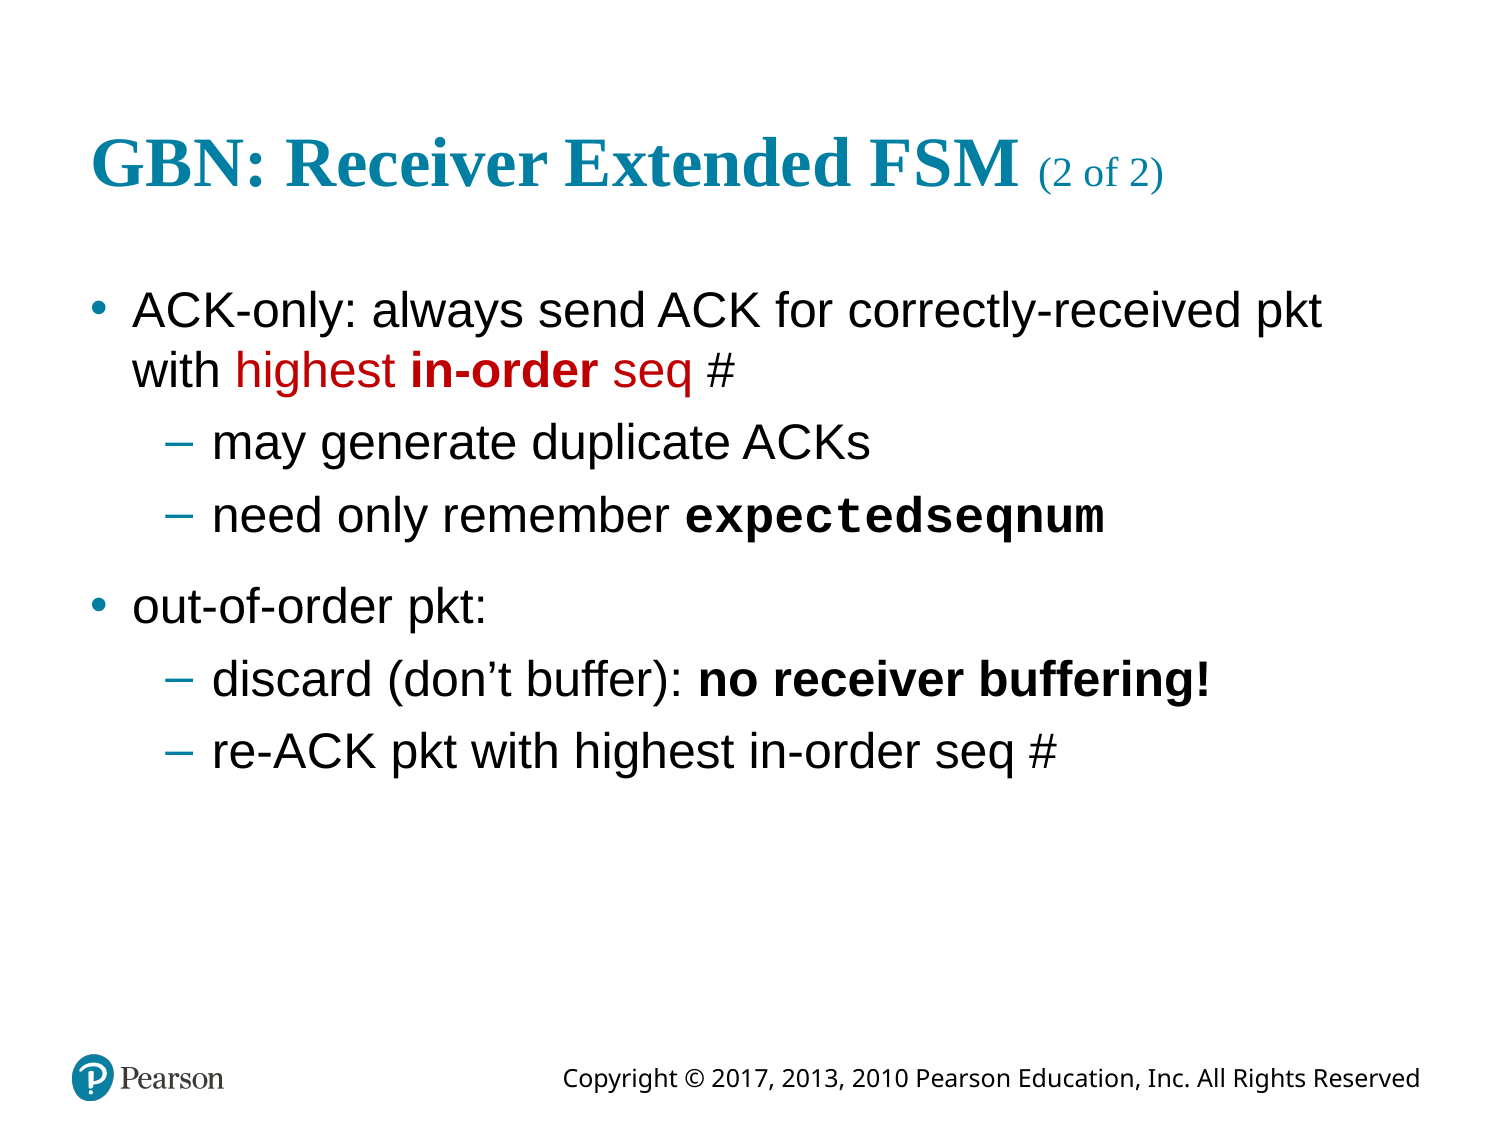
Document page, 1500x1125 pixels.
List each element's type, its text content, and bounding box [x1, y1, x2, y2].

picture [80, 1063, 106, 1088]
list A C K-only: always send A C K for correctly-received pkt with highest in-order seq # may generate duplicate A C Ks need only remember expectedseqnum out-of-order pkt: discard (don’t buffer): no receiver buffering! re-A C K pkt with highest in-order seq # [75, 262, 1425, 1005]
title G B N: Receiver Extended F S M (2 of 2) [75, 35, 1425, 216]
picture [72, 1054, 88, 1070]
picture [98, 1054, 224, 1101]
picture [72, 1087, 83, 1101]
